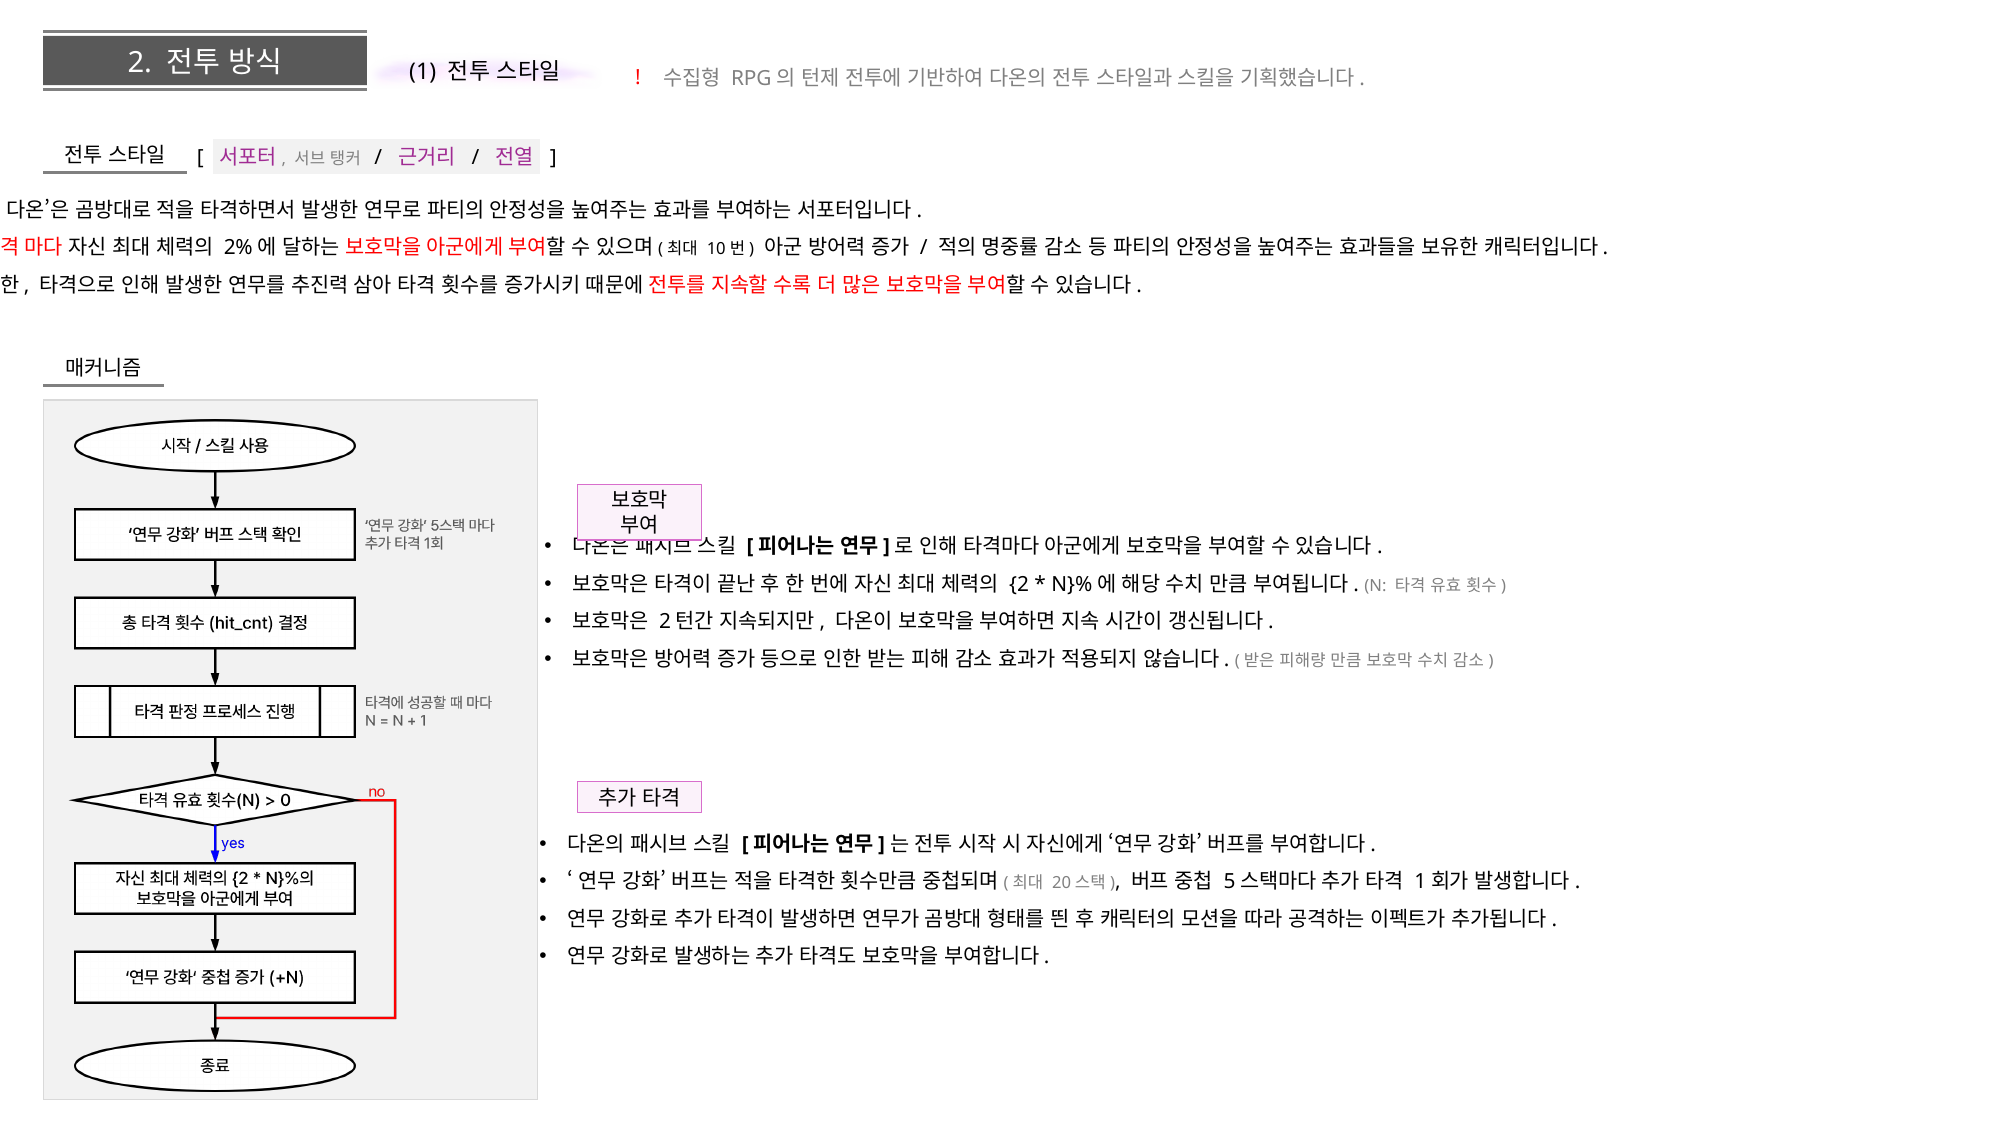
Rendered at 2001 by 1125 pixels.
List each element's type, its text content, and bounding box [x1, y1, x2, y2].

text_box 추가 타격 [577, 781, 702, 813]
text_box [42, 348, 165, 387]
text_box [213, 139, 540, 143]
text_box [367, 50, 603, 91]
text_box 다온의 패시브 스킬 [피어나는 연무]는 전투 시작 시 자신에게 ‘연무 강화’ 버프를 부여합니다. ‘연무 강화’ 버프는 적을 타격한 횟수만큼 중첩되며(최대 20스택), 버프 중첩 5스택마다 추가 타격 1회가 발생합니다. 연무 강화로 추가 타격이 발생하면 연무가 곰방대 형태를 띈 후 캐릭터의 모션을 따라 공격하는 이펙트가 추가됩니다. 연무 강화로 발생하는 추가 타격도 보호막을 부여합니다. [539, 812, 1581, 969]
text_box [42, 30, 368, 91]
text_box [ 서포터, 서브 탱커 / 근거리 / 전열 ] [196, 143, 557, 169]
picture [67, 418, 504, 1093]
text_box 수집형 RPG의 턴제 전투에 기반하여 다온의 전투 스타일과 스킬을 기획했습니다. [635, 64, 1365, 90]
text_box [42, 134, 188, 173]
text_box 보호막 부여 [577, 484, 702, 540]
text_box [42, 398, 539, 1101]
text_box 다온은 패시브 스킬 [피어나는 연무]로 인해 타격마다 아군에게 보호막을 부여할 수 있습니다. 보호막은 타격이 끝난 후 한 번에 자신 최대 체력의 {2 * N}%에 해당 수치 만큼 부여됩니다. (N: 타격 유효 횟수) 보호막은 2턴간 지속되지만, 다온이 보호막을 부여하면 지속 시간이 갱신됩니다. 보호막은 방어력 증가 등으로 인한 받는 피해 감소 효과가 적용되지 않습니다. (받은 피해량 만큼 보호막 수치 감소) [544, 515, 1507, 671]
text_box ‘다온’은 곰방대로 적을 타격하면서 발생한 연무로 파티의 안정성을 높여주는 효과를 부여하는 서포터입니다. 타격 마다 자신 최대 체력의 2%에 달하는 보호막을 아군에게 부여할 수 있으며(최대 10번) 아군 방어력 증가 / 적의 명중률 감소 등 파티의 안정성을 높여주는 효과들을 보유한 캐릭터입니다. 또한, 타격으로 인해 발생한 연무를 추진력 삼아 타격 횟수를 증가시키 때문에 전투를 지속할 수록 더 많은 보호막을 부여할 수 있습니다. [0, 172, 1609, 297]
